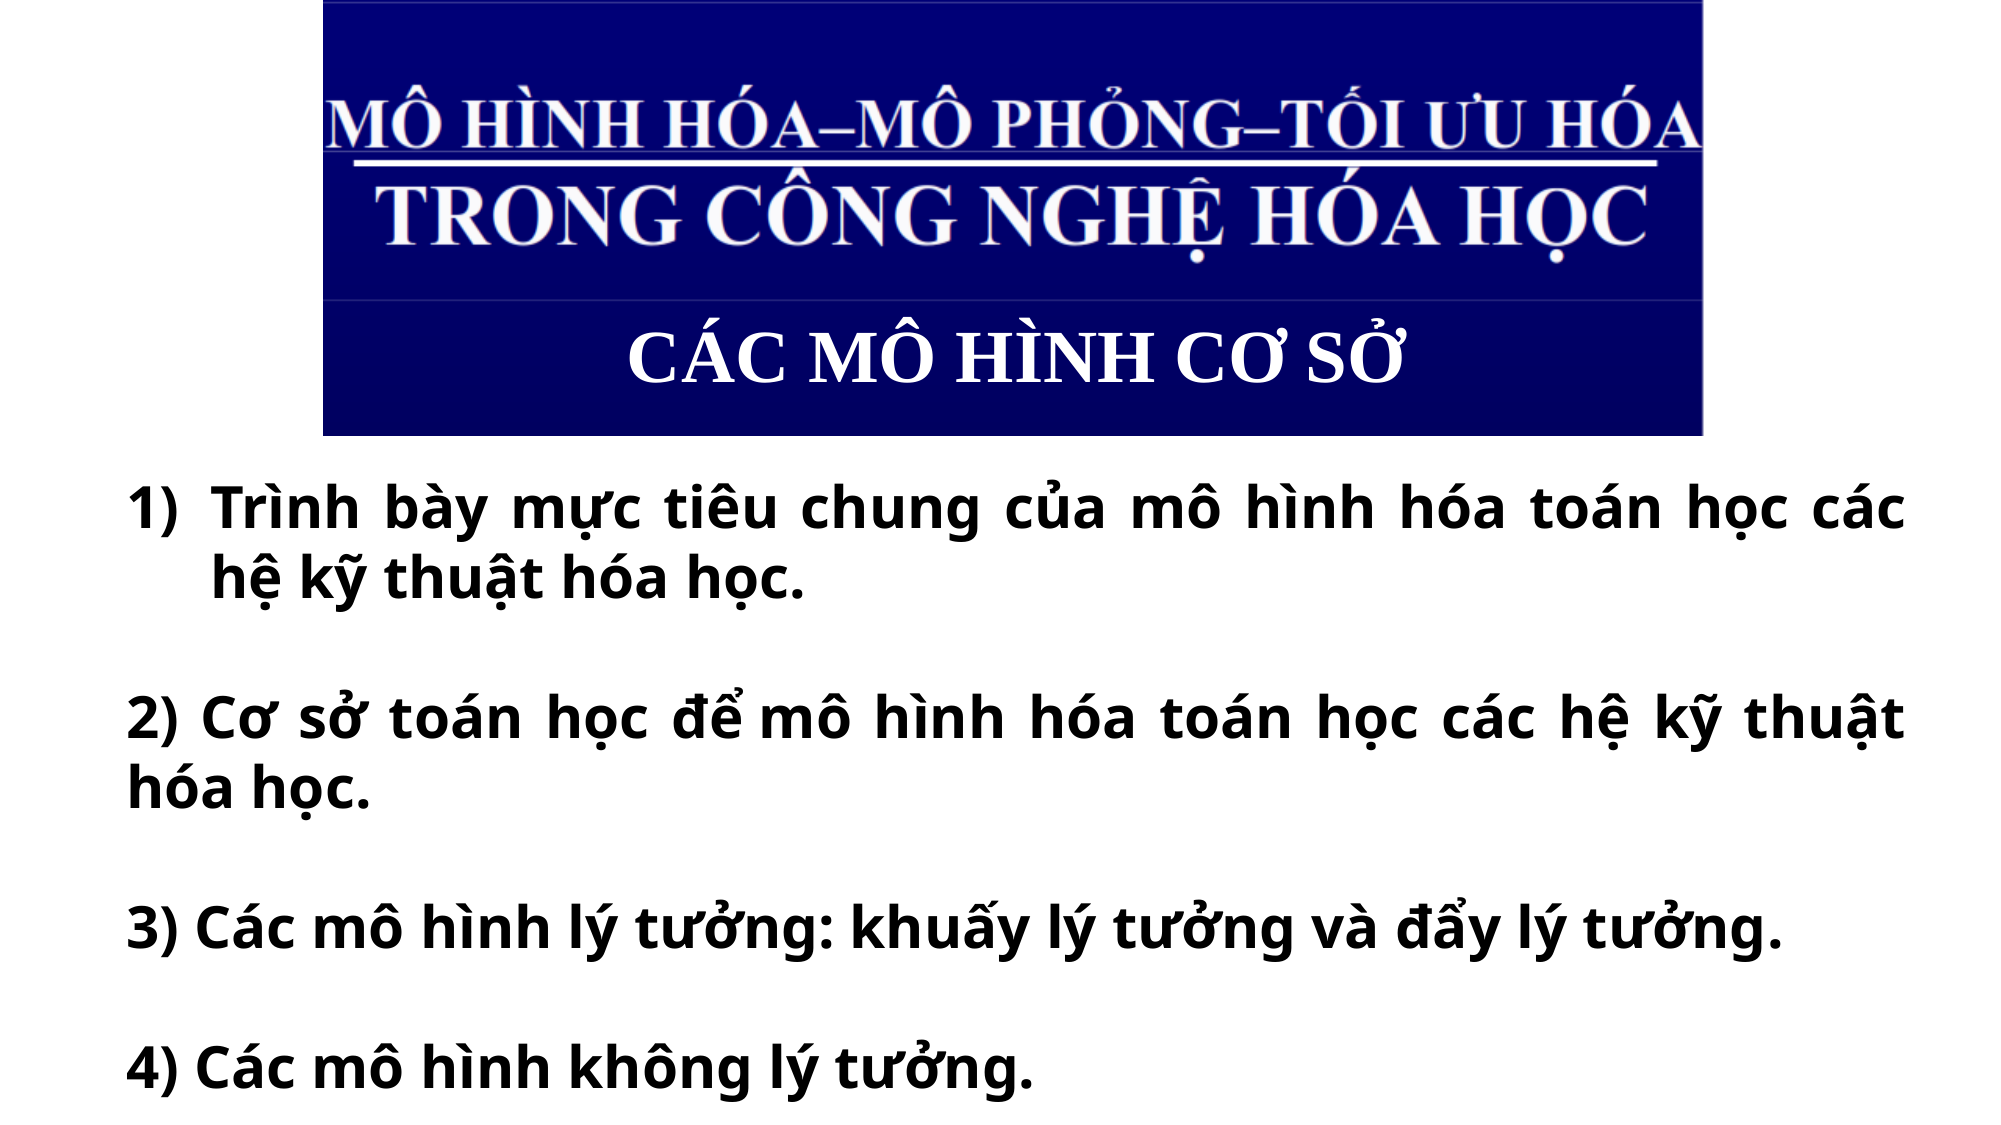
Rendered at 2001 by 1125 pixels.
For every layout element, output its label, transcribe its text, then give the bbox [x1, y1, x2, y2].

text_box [323, 0, 1710, 436]
text_box Trình bày mực tiêu chung của mô hình hóa toán học các hệ kỹ thuật hóa học. 2) Cơ sở toán học để mô hình hóa toán học các hệ kỹ thuật hóa học. 3) Các mô hình lý tưởng: khuấy lý tưởng và đẩy lý tưởng. 4) Các mô hình không lý tưởng. [111, 462, 1922, 1108]
